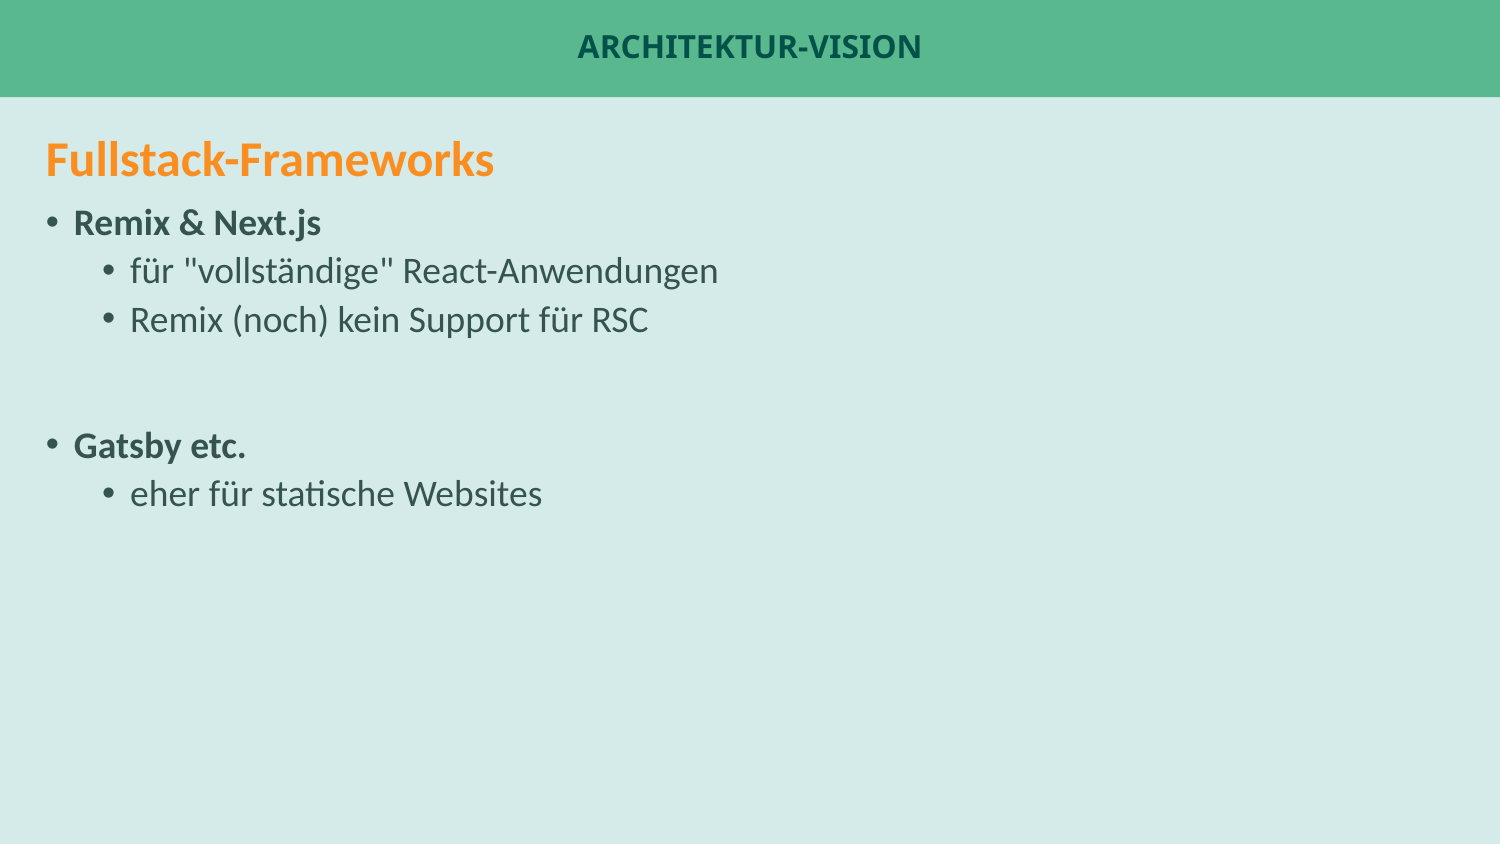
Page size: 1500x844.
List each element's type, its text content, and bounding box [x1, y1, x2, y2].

list Fullstack-Frameworks Remix & Next.js für "vollständige" React-Anwendungen Remix (noch) kein Support für RSC Gatsby etc. eher für statische Websites [30, 126, 1470, 844]
title Architektur-vision [0, 0, 1500, 98]
